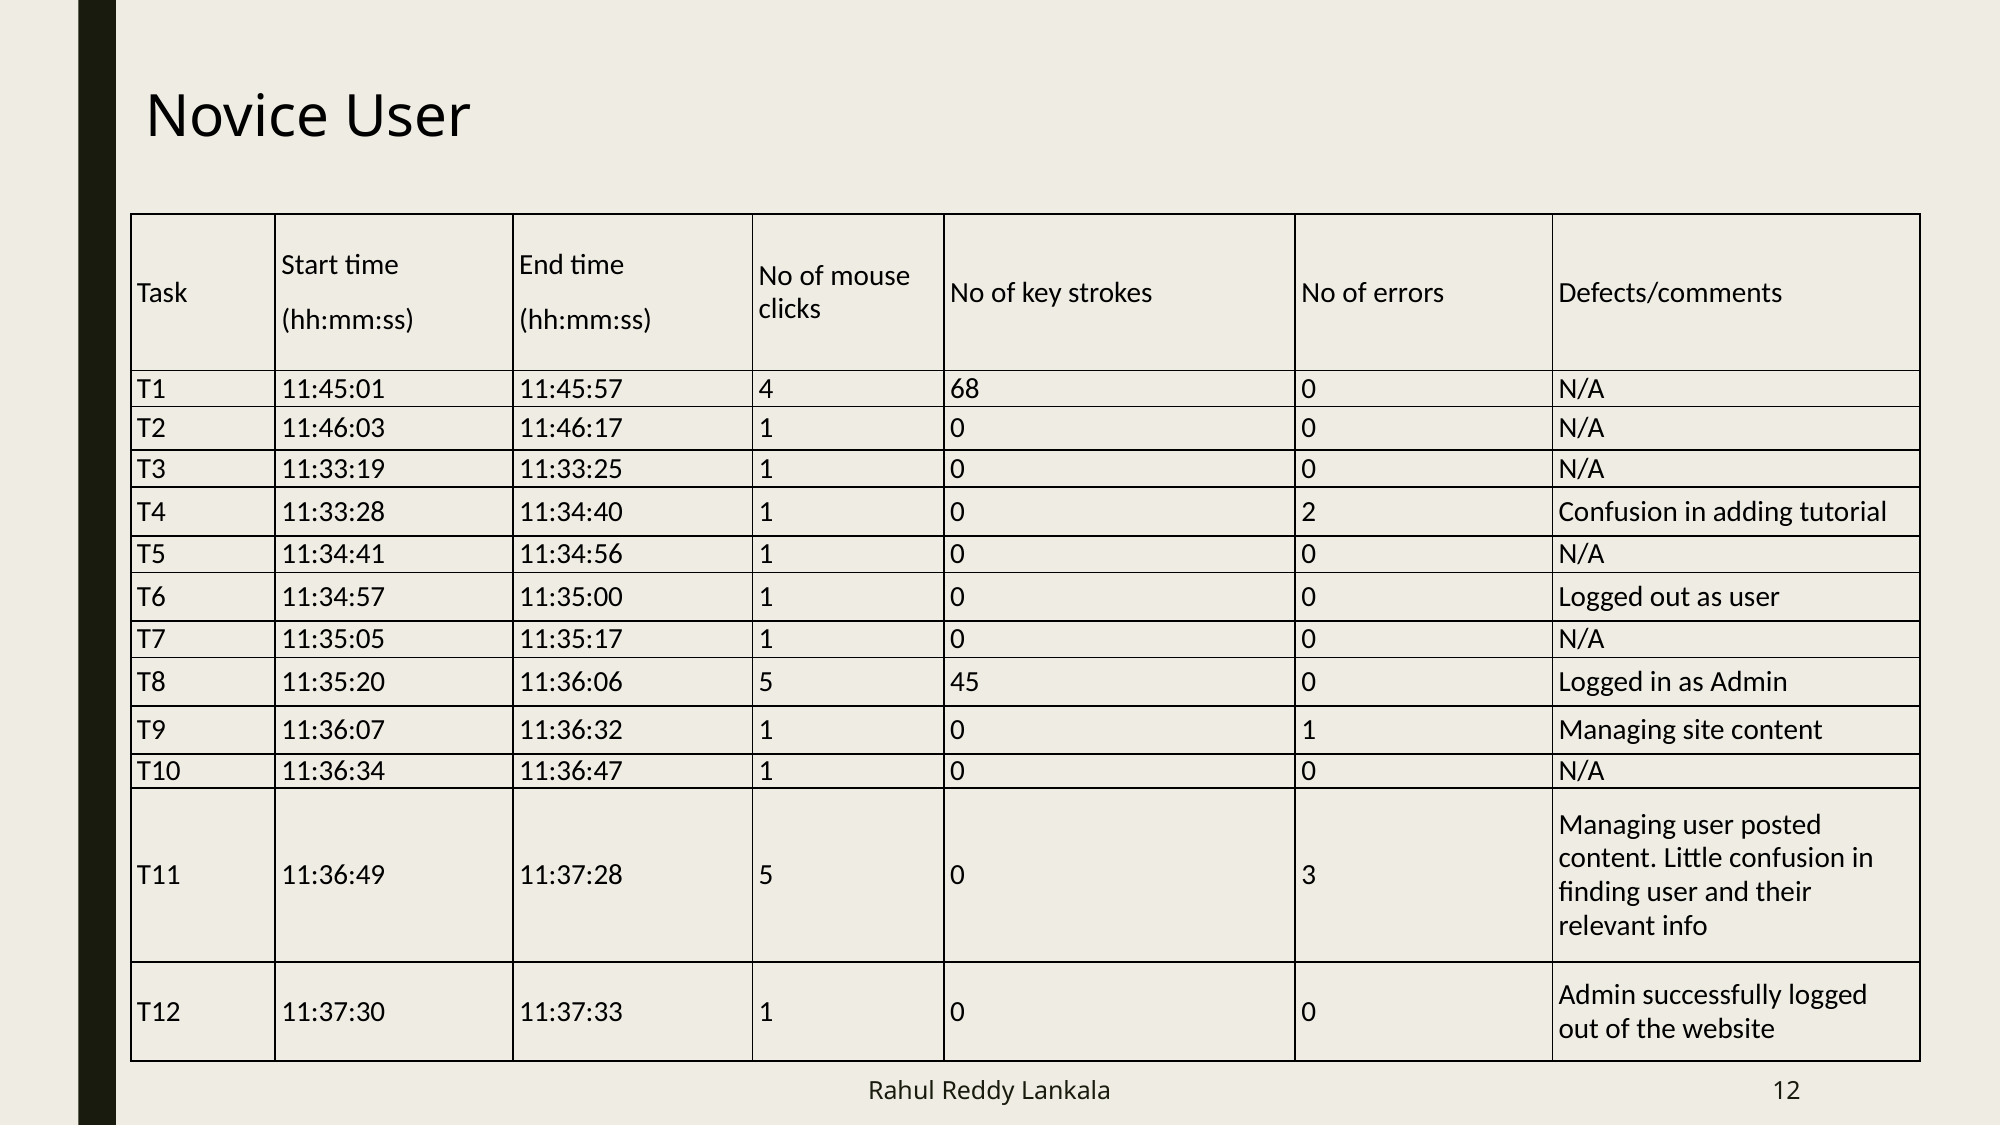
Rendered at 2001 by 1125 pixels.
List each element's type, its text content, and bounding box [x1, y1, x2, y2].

table_cell 0 [945, 407, 1294, 449]
table_header End time (hh:mm:ss) [514, 215, 752, 370]
table_cell 11:45:57 [514, 371, 752, 406]
text_box Novice User [130, 70, 568, 156]
table_cell T6 [132, 573, 274, 620]
table_cell 11:35:17 [514, 622, 752, 657]
table_cell T11 [132, 789, 274, 961]
table_cell 1 [753, 707, 943, 753]
table_cell N/A [1553, 371, 1919, 406]
table_cell 11:34:41 [276, 537, 512, 572]
table_cell 0 [1296, 407, 1552, 449]
table_cell 11:35:20 [276, 658, 512, 705]
table_cell 11:33:28 [276, 488, 512, 535]
table_cell 0 [945, 537, 1294, 572]
table_header No of key strokes [945, 215, 1294, 370]
slide_number 12 [1553, 1058, 1816, 1125]
table_cell 11:37:33 [514, 963, 752, 1058]
table_cell 0 [1296, 963, 1552, 1060]
table_cell 11:34:40 [514, 488, 752, 535]
table_cell 11:36:34 [276, 755, 512, 787]
table_cell 0 [945, 789, 1294, 961]
table_cell T9 [132, 707, 274, 753]
table_cell 0 [945, 707, 1294, 753]
table_cell 11:36:06 [514, 658, 752, 705]
table_cell 11:35:05 [276, 622, 512, 657]
table_cell Logged out as user [1553, 573, 1919, 620]
table_cell 1 [753, 755, 943, 787]
table_cell 5 [753, 789, 943, 961]
table_cell 1 [753, 537, 943, 572]
table_cell 0 [1296, 622, 1552, 657]
table_cell 4 [753, 371, 943, 406]
table_cell N/A [1553, 407, 1919, 449]
table_header Task [132, 215, 274, 370]
table_cell 45 [945, 658, 1294, 705]
table_cell 0 [1296, 755, 1552, 787]
table_cell 11:46:03 [276, 407, 512, 449]
table_cell 1 [753, 963, 943, 1058]
table_cell 0 [945, 755, 1294, 787]
table_cell 11:36:07 [276, 707, 512, 753]
table_cell 1 [1296, 707, 1552, 753]
table_header No of mouse clicks [753, 215, 943, 370]
table_cell 11:33:19 [276, 451, 512, 486]
table_cell 0 [1296, 451, 1552, 486]
table_cell 11:34:56 [514, 537, 752, 572]
table_header No of errors [1296, 215, 1552, 370]
table_header Defects/comments [1553, 215, 1919, 370]
table_cell 11:37:30 [276, 963, 512, 1060]
table_cell Logged in as Admin [1553, 658, 1919, 705]
table_cell 3 [1296, 789, 1552, 961]
table_cell Managing site content [1553, 707, 1919, 753]
table_cell T10 [132, 755, 274, 787]
table_cell N/A [1553, 451, 1919, 486]
table_cell 0 [945, 963, 1294, 1058]
table_cell 11:36:32 [514, 707, 752, 753]
table_cell T4 [132, 488, 274, 535]
table_cell 68 [945, 371, 1294, 406]
table_cell N/A [1553, 755, 1919, 787]
table_cell 0 [945, 622, 1294, 657]
table_cell Confusion in adding tutorial [1553, 488, 1919, 535]
table_cell Admin successfully logged out of the website [1553, 963, 1919, 1060]
table_cell 0 [945, 488, 1294, 535]
table_cell 0 [1296, 371, 1552, 406]
table_cell 2 [1296, 488, 1552, 535]
table_cell 0 [1296, 658, 1552, 705]
table_cell T7 [132, 622, 274, 657]
table_cell 0 [945, 451, 1294, 486]
footer Rahul Reddy Lankala [474, 1058, 1505, 1125]
table_cell T1 [132, 371, 274, 406]
table_cell 11:35:00 [514, 573, 752, 620]
table_cell N/A [1553, 537, 1919, 572]
table_cell 11:36:49 [276, 789, 512, 961]
table_cell 11:37:28 [514, 789, 752, 961]
table_cell 0 [1296, 573, 1552, 620]
table_cell T8 [132, 658, 274, 705]
table_cell T5 [132, 537, 274, 572]
table_cell 1 [753, 407, 943, 449]
table_cell T12 [132, 963, 274, 1060]
table_cell N/A [1553, 622, 1919, 657]
table_cell 5 [753, 658, 943, 705]
table_cell Managing user posted content. Little confusion in finding user and their relevant info [1553, 789, 1919, 961]
table_cell 1 [753, 622, 943, 657]
table_cell 11:46:17 [514, 407, 752, 449]
table_cell 11:34:57 [276, 573, 512, 620]
table_cell 11:36:47 [514, 755, 752, 787]
table_cell 11:45:01 [276, 371, 512, 406]
table_cell 1 [753, 451, 943, 486]
table_cell 0 [1296, 537, 1552, 572]
table_cell T2 [132, 407, 274, 449]
table_cell 1 [753, 488, 943, 535]
table_cell 0 [945, 573, 1294, 620]
table_cell 11:33:25 [514, 451, 752, 486]
table_cell T3 [132, 451, 274, 486]
table_header Start time (hh:mm:ss) [276, 215, 512, 370]
table_cell 1 [753, 573, 943, 620]
